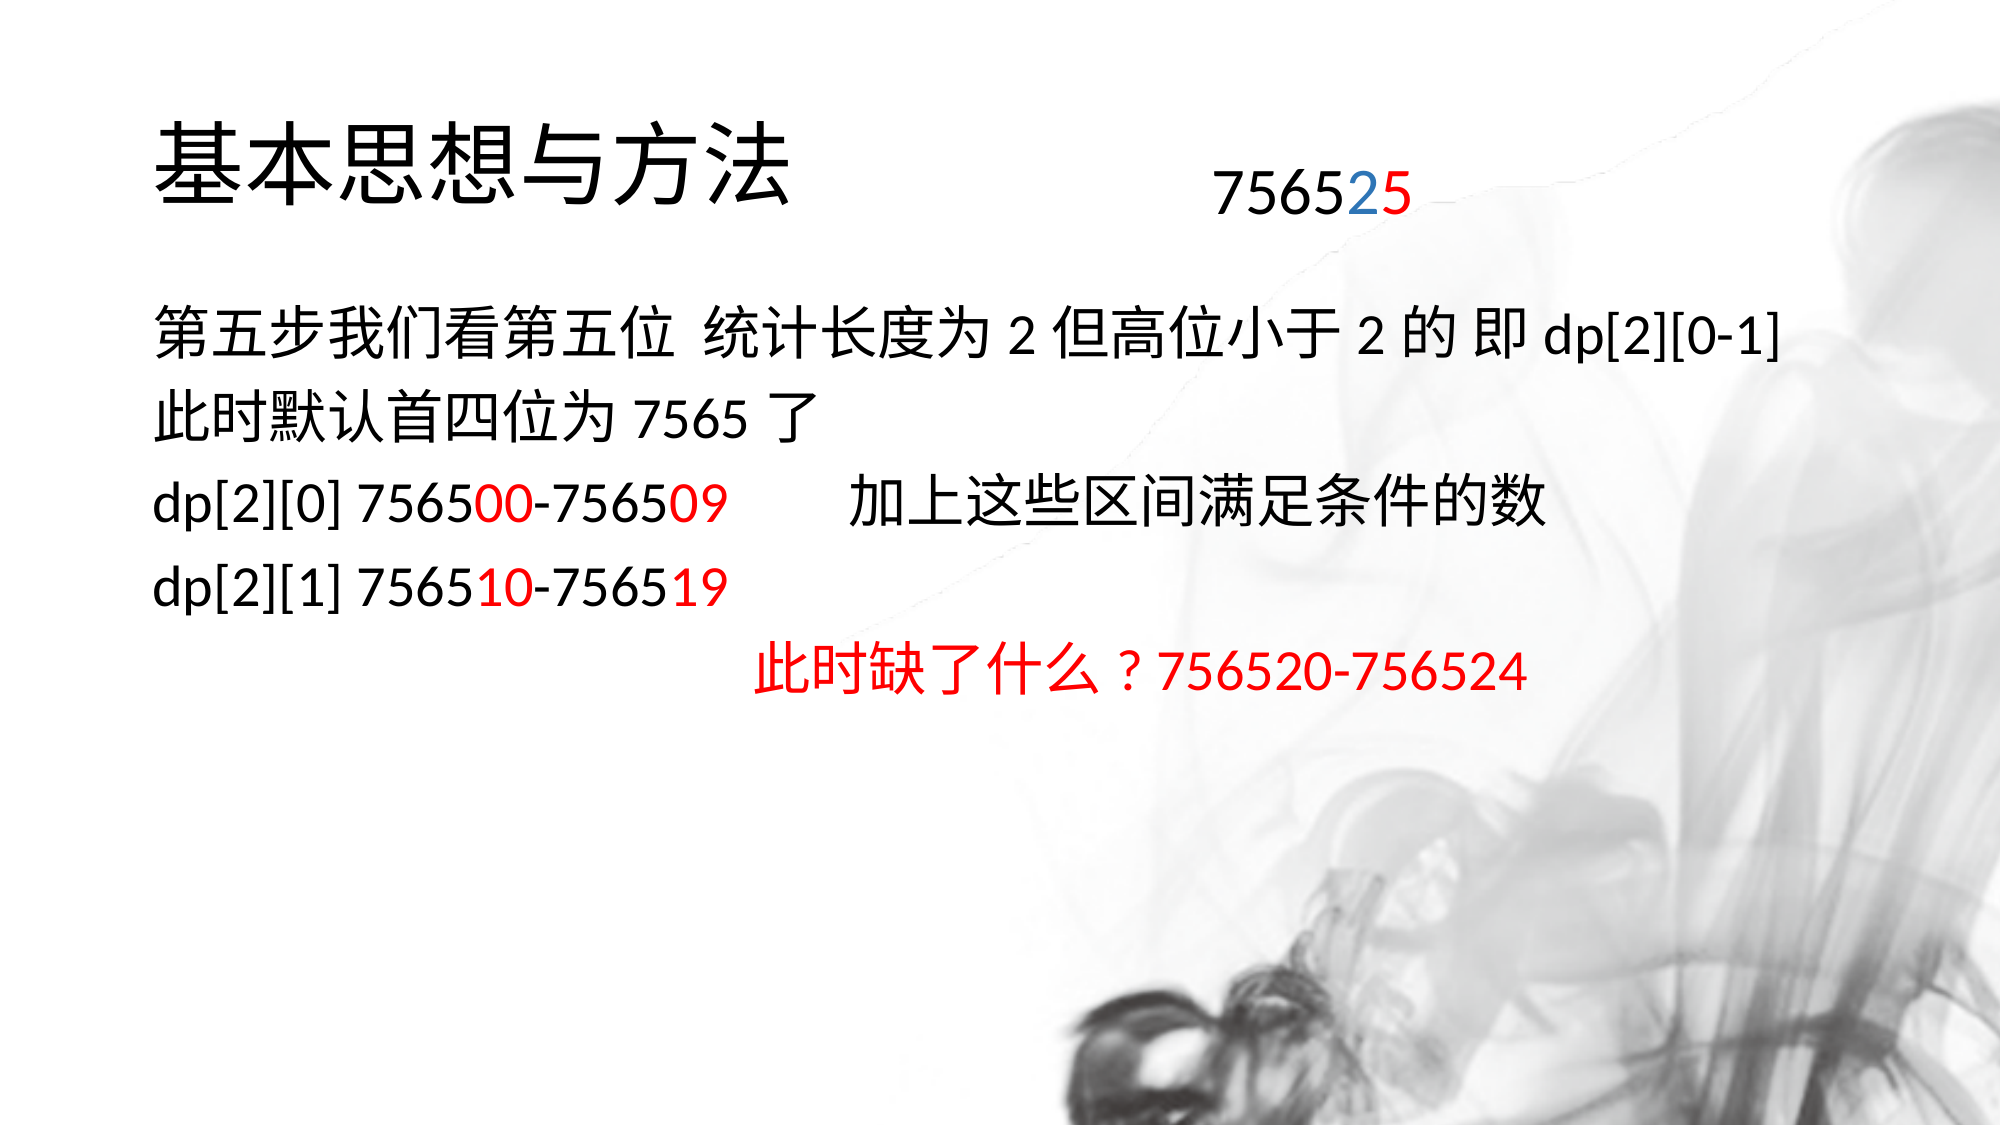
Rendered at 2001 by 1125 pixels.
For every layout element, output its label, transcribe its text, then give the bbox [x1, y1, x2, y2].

list 第五步我们看第五位 统计长度为2但高位小于2的 即dp[2][0-1] 此时默认首四位为7565了 dp[2][0] 756500-756509 加上这些区间满足条件的数 dp[2][1] 756510-756519 此时缺了什么? 756520-756524 [137, 297, 840, 1011]
title 基本思想与方法 [137, 59, 840, 278]
picture [840, 0, 2000, 1125]
